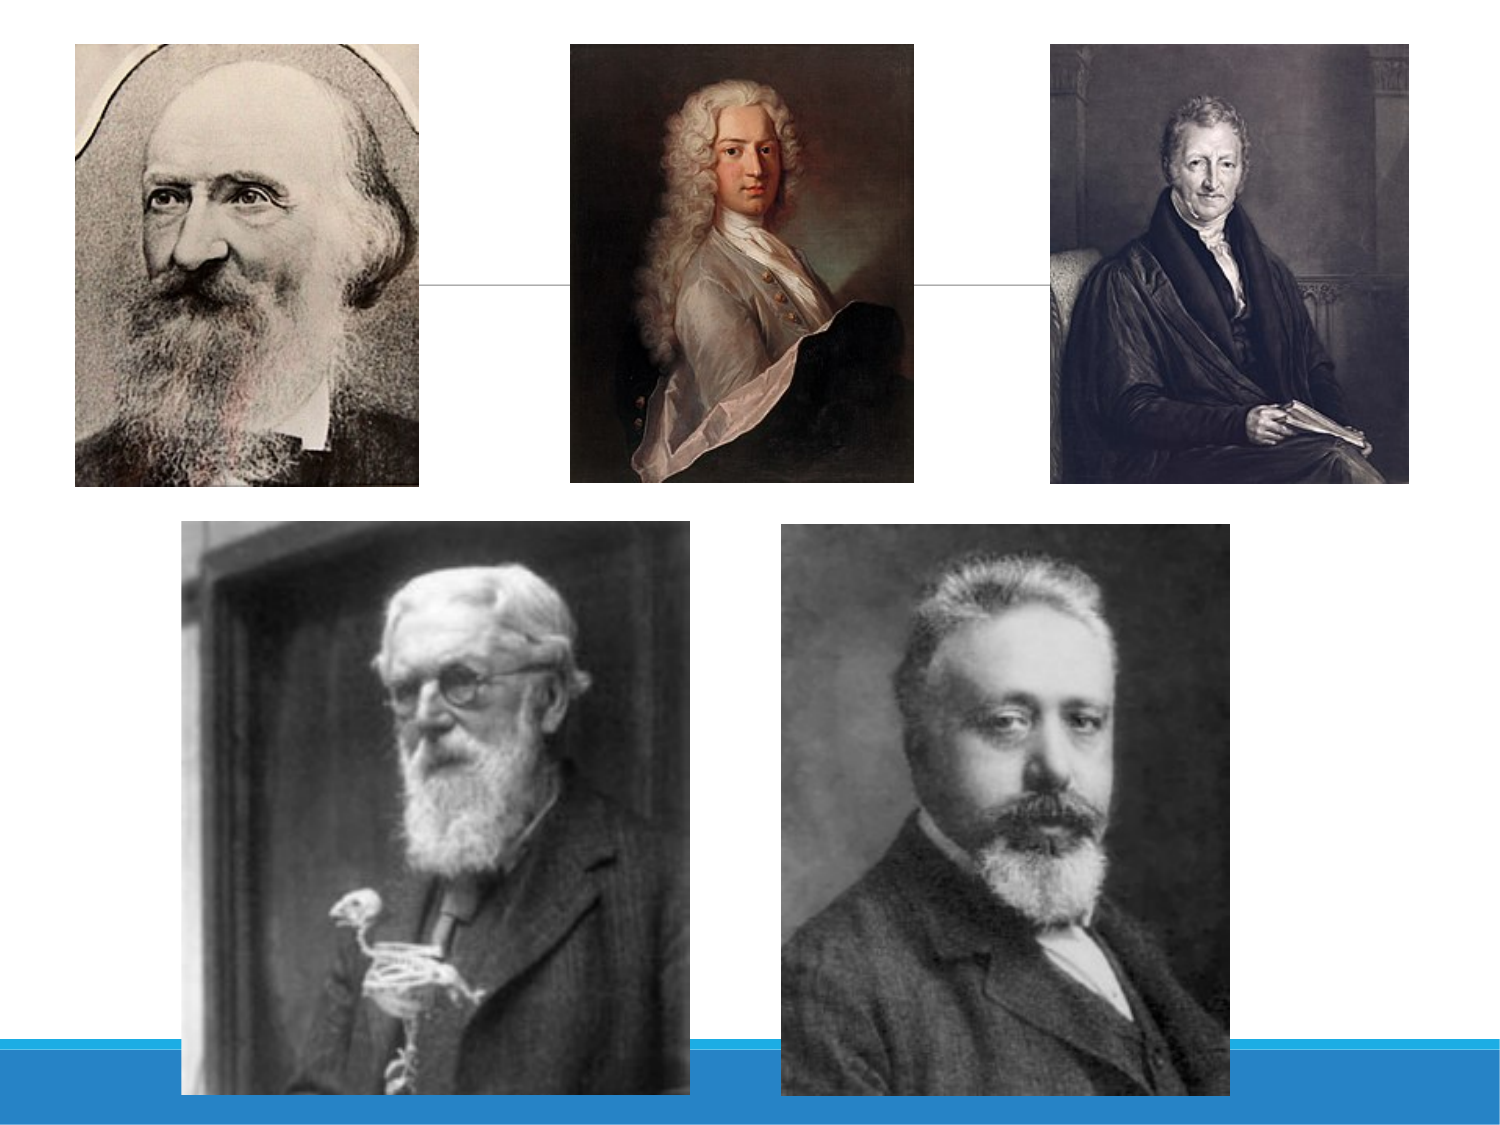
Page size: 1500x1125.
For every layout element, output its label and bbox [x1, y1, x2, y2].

picture [74, 44, 419, 488]
picture [1049, 44, 1409, 484]
picture [181, 521, 691, 1096]
picture [569, 44, 914, 483]
picture [781, 524, 1231, 1097]
